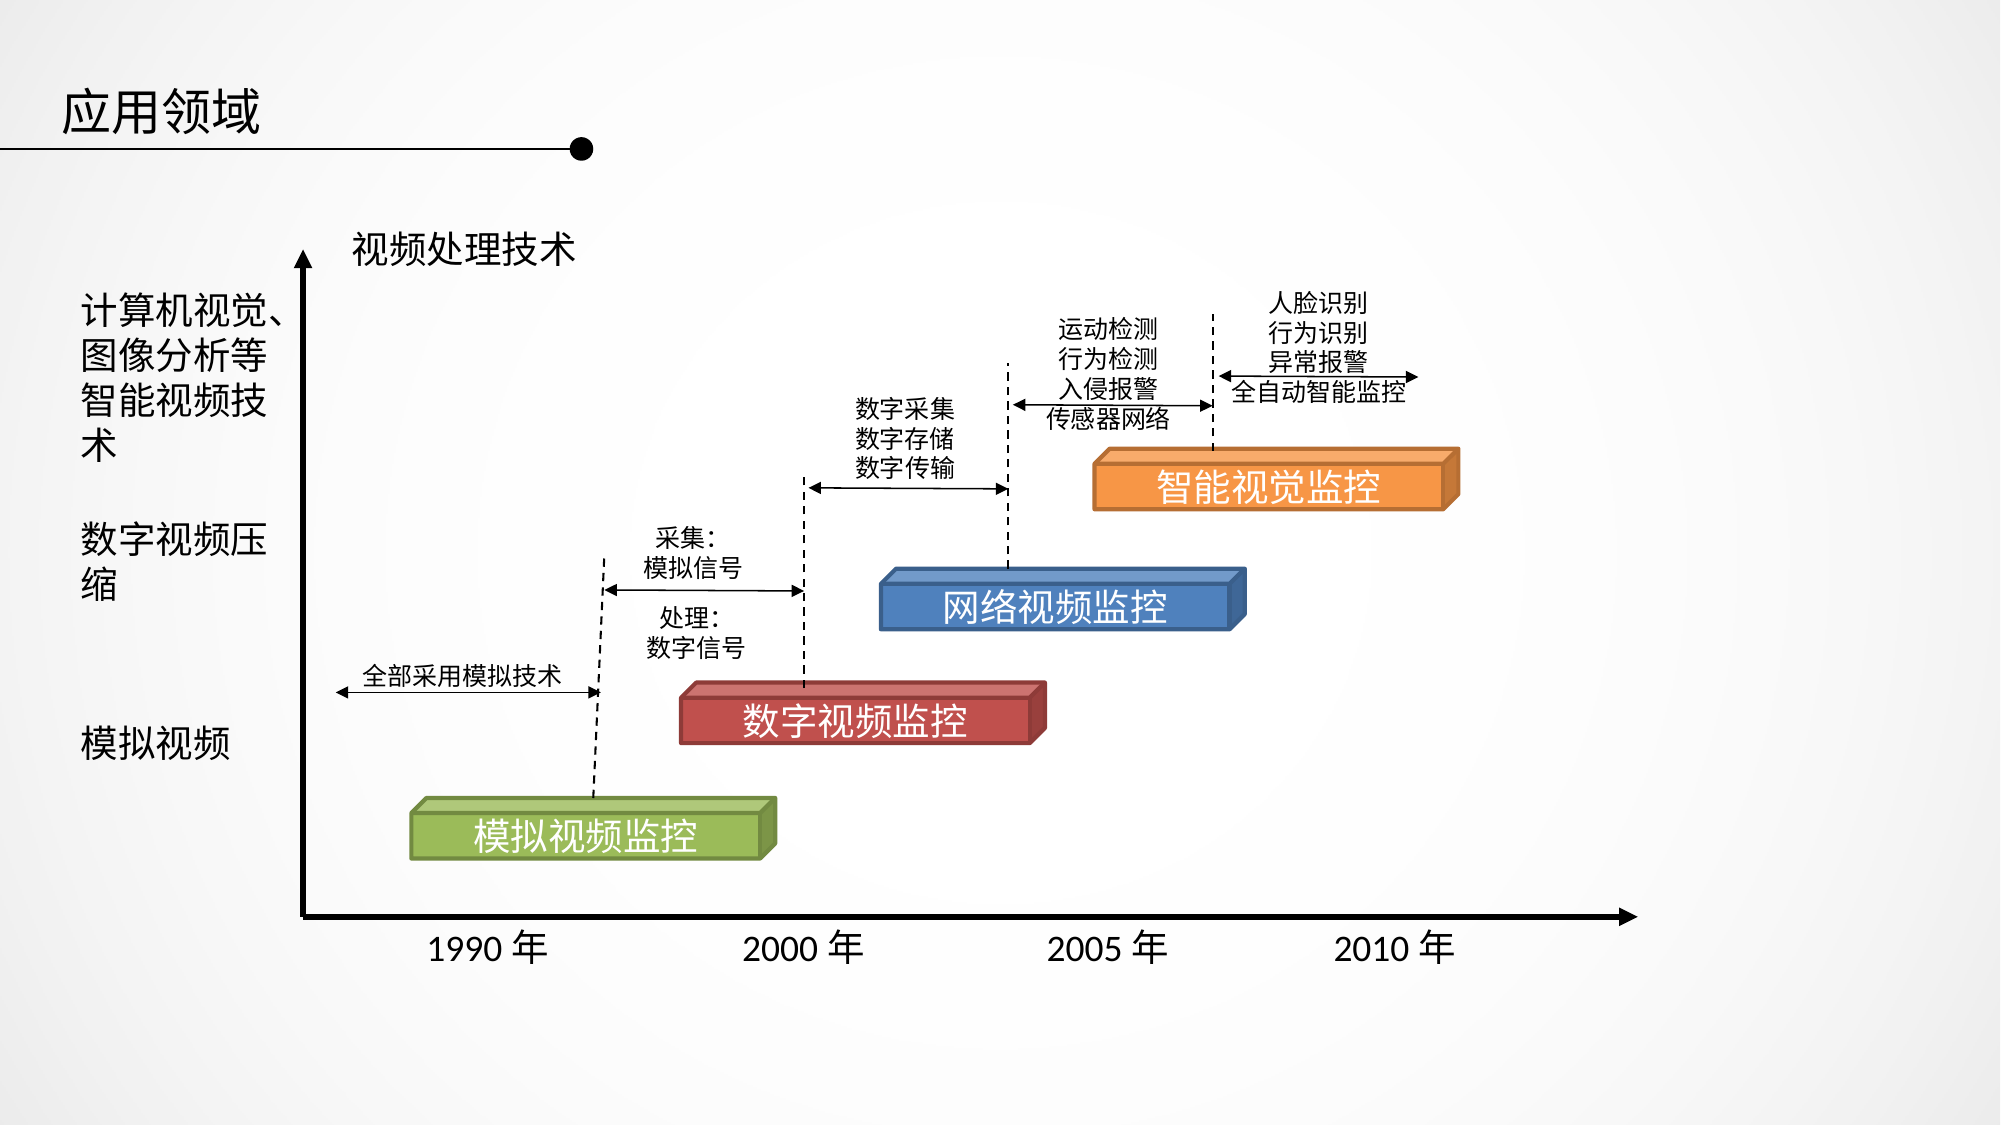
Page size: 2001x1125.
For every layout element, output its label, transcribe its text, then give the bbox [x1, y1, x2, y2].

text_box 人脸识别 行为识别 异常报警 全自动智能监控 [1213, 279, 1424, 415]
text_box 2005年 [1031, 926, 1186, 977]
text_box 运动检测 行为检测 入侵报警 传感器网络 [1020, 414, 1197, 442]
text_box Lorem ipsum dolor sit amet, consectetuer adipiscing elit. Maecenas porttitor congue massa. [805, 685, 1038, 695]
text_box 采集： 模拟信号 [623, 515, 763, 588]
text_box 全部采用模拟技术 [348, 653, 589, 691]
text_box 网络视频监控 [878, 566, 1247, 632]
text_box 计算机视觉、图像分析等智能视频技术 [66, 279, 298, 475]
text_box 1990年 [411, 926, 566, 977]
text_box 模拟视频 [66, 712, 298, 773]
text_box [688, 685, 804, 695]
text_box 运动检测 行为检测 入侵报警 传感器网络 [1020, 306, 1197, 403]
text_box 点击添加标题 [419, 801, 768, 810]
text_box 数字视频监控 [678, 680, 1048, 746]
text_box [600, 552, 605, 799]
text_box 智能视觉监控 [1092, 446, 1461, 512]
text_box 视频处理技术 [337, 219, 592, 279]
text_box 数字视频压缩 [66, 508, 298, 614]
text_box Lorem ipsum dolor sit amet, consectetuer adipiscing elit. Maecenas porttitor congue massa. [888, 571, 1238, 581]
text_box Lorem ipsum dolor sit amet, consectetuer adipiscing elit. Maecenas porttitor congue massa. [1102, 451, 1452, 461]
text_box 处理： 数字信号 [627, 600, 767, 670]
text_box 应用领域 [46, 73, 566, 148]
text_box 模拟视频监控 [409, 795, 778, 861]
text_box 数字采集 数字存储 数字传输 [828, 385, 982, 486]
text_box 2000年 [727, 926, 881, 977]
text_box [567, 135, 596, 163]
text_box 2010年 [1318, 926, 1473, 977]
